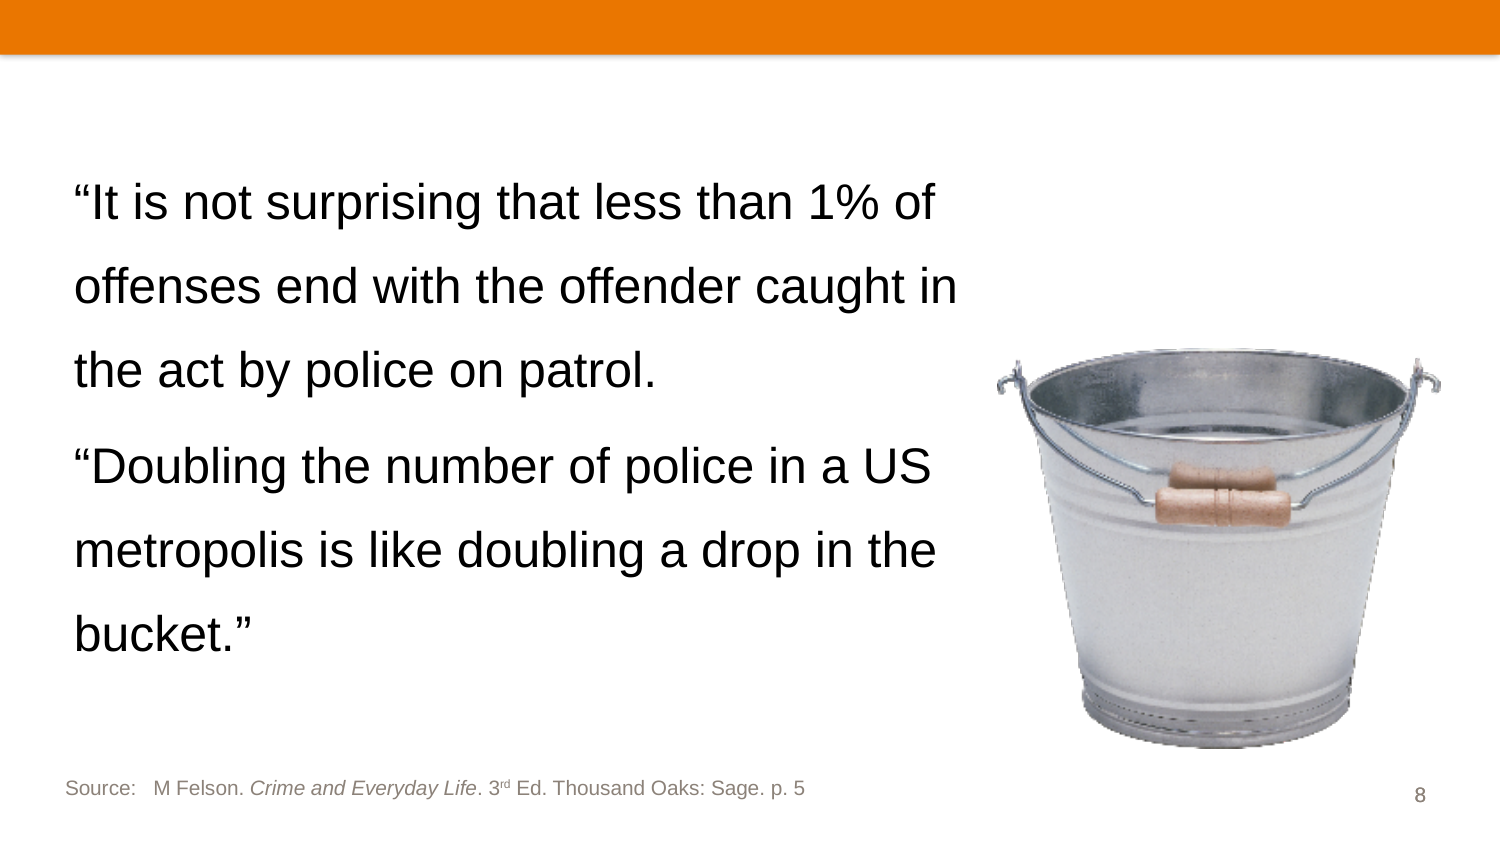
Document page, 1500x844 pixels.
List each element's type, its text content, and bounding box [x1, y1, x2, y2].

picture [996, 348, 1442, 749]
list “It is not surprising that less than 1% of offenses end with the offender caught in the act by police on patrol. “Doubling the number of police in a US metropolis is like doubling a drop in the bucket.” [59, 59, 998, 749]
list Source: M Felson. Crime and Everyday Life. 3rd Ed. Thousand Oaks: Sage. p. 5 [59, 752, 1323, 819]
